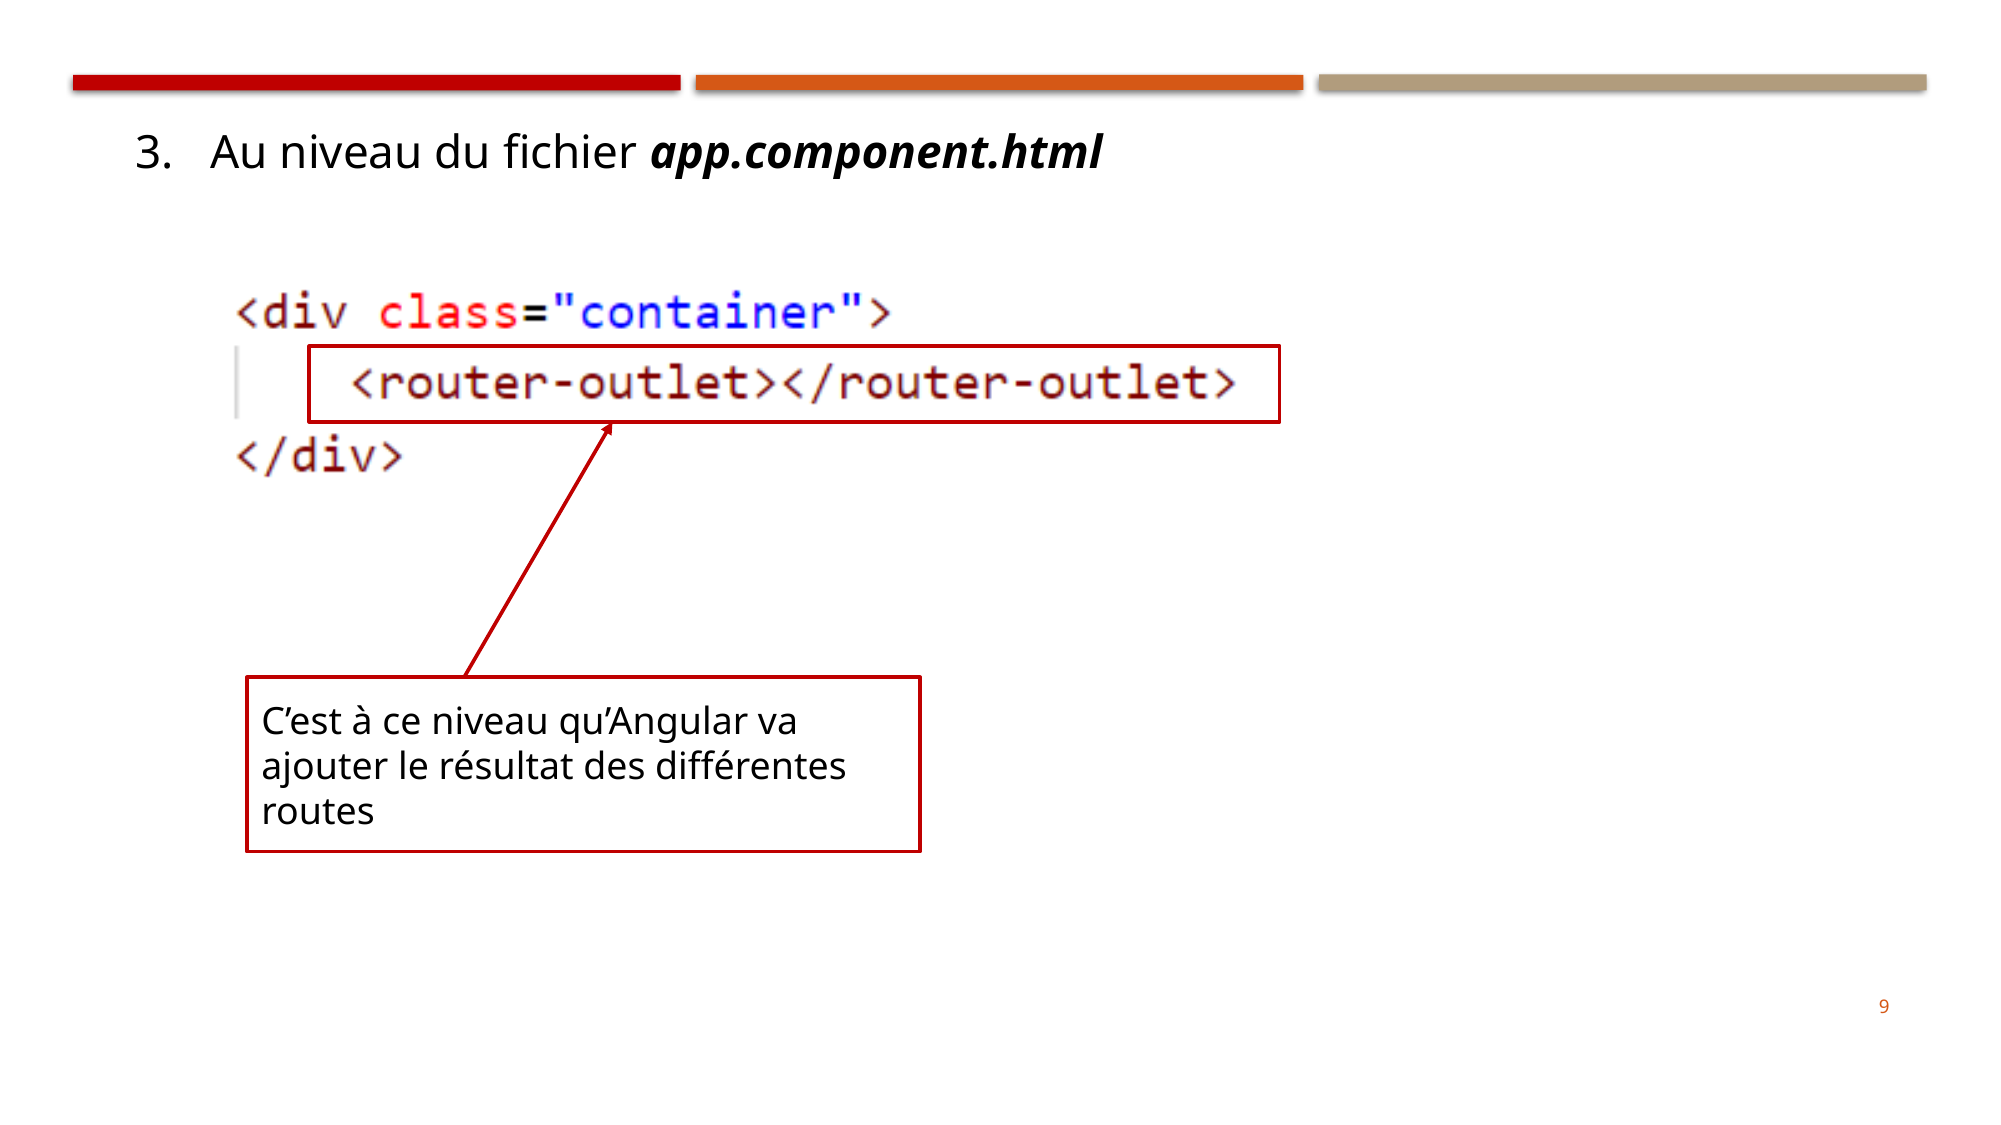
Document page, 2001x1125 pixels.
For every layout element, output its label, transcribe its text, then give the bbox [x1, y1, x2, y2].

text_box C’est à ce niveau qu’Angular va ajouter le résultat des différentes routes [245, 675, 922, 853]
text_box Au niveau du fichier app.component.html [67, 115, 1782, 185]
picture [178, 280, 1504, 514]
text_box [463, 421, 613, 678]
slide_number 9 [1732, 977, 1905, 1037]
